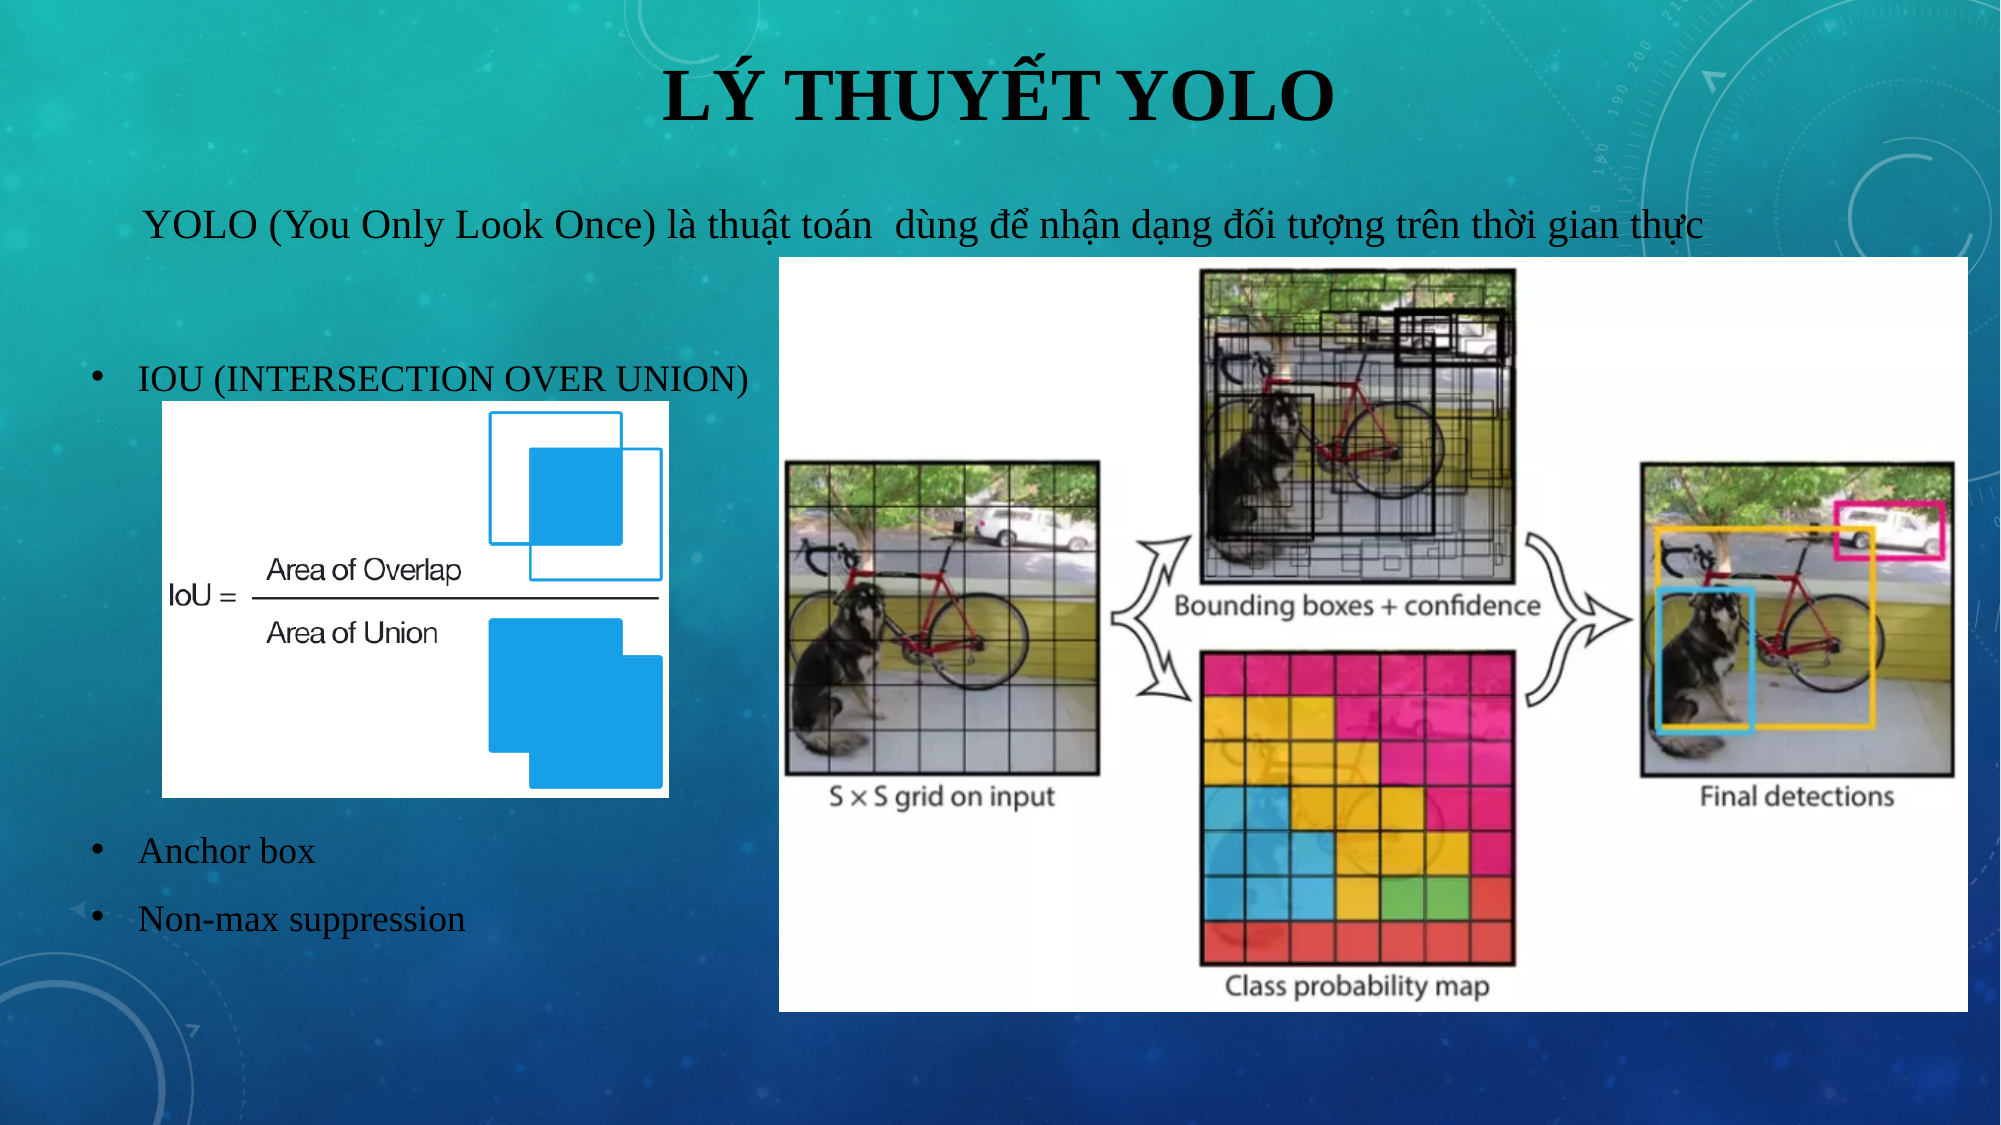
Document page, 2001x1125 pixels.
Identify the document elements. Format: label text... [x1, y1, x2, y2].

text_box YOLO (You Only Look Once) là thuật toán dùng để nhận dạng đối tượng trên thời gian thực [127, 189, 1745, 254]
title Lý thuyết YOLO [169, 26, 1831, 155]
text_box IOU (INTERSECTION OVER UNION) Anchor box Non-max suppression [76, 323, 773, 991]
picture [0, 0, 2001, 1125]
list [779, 257, 1968, 1013]
